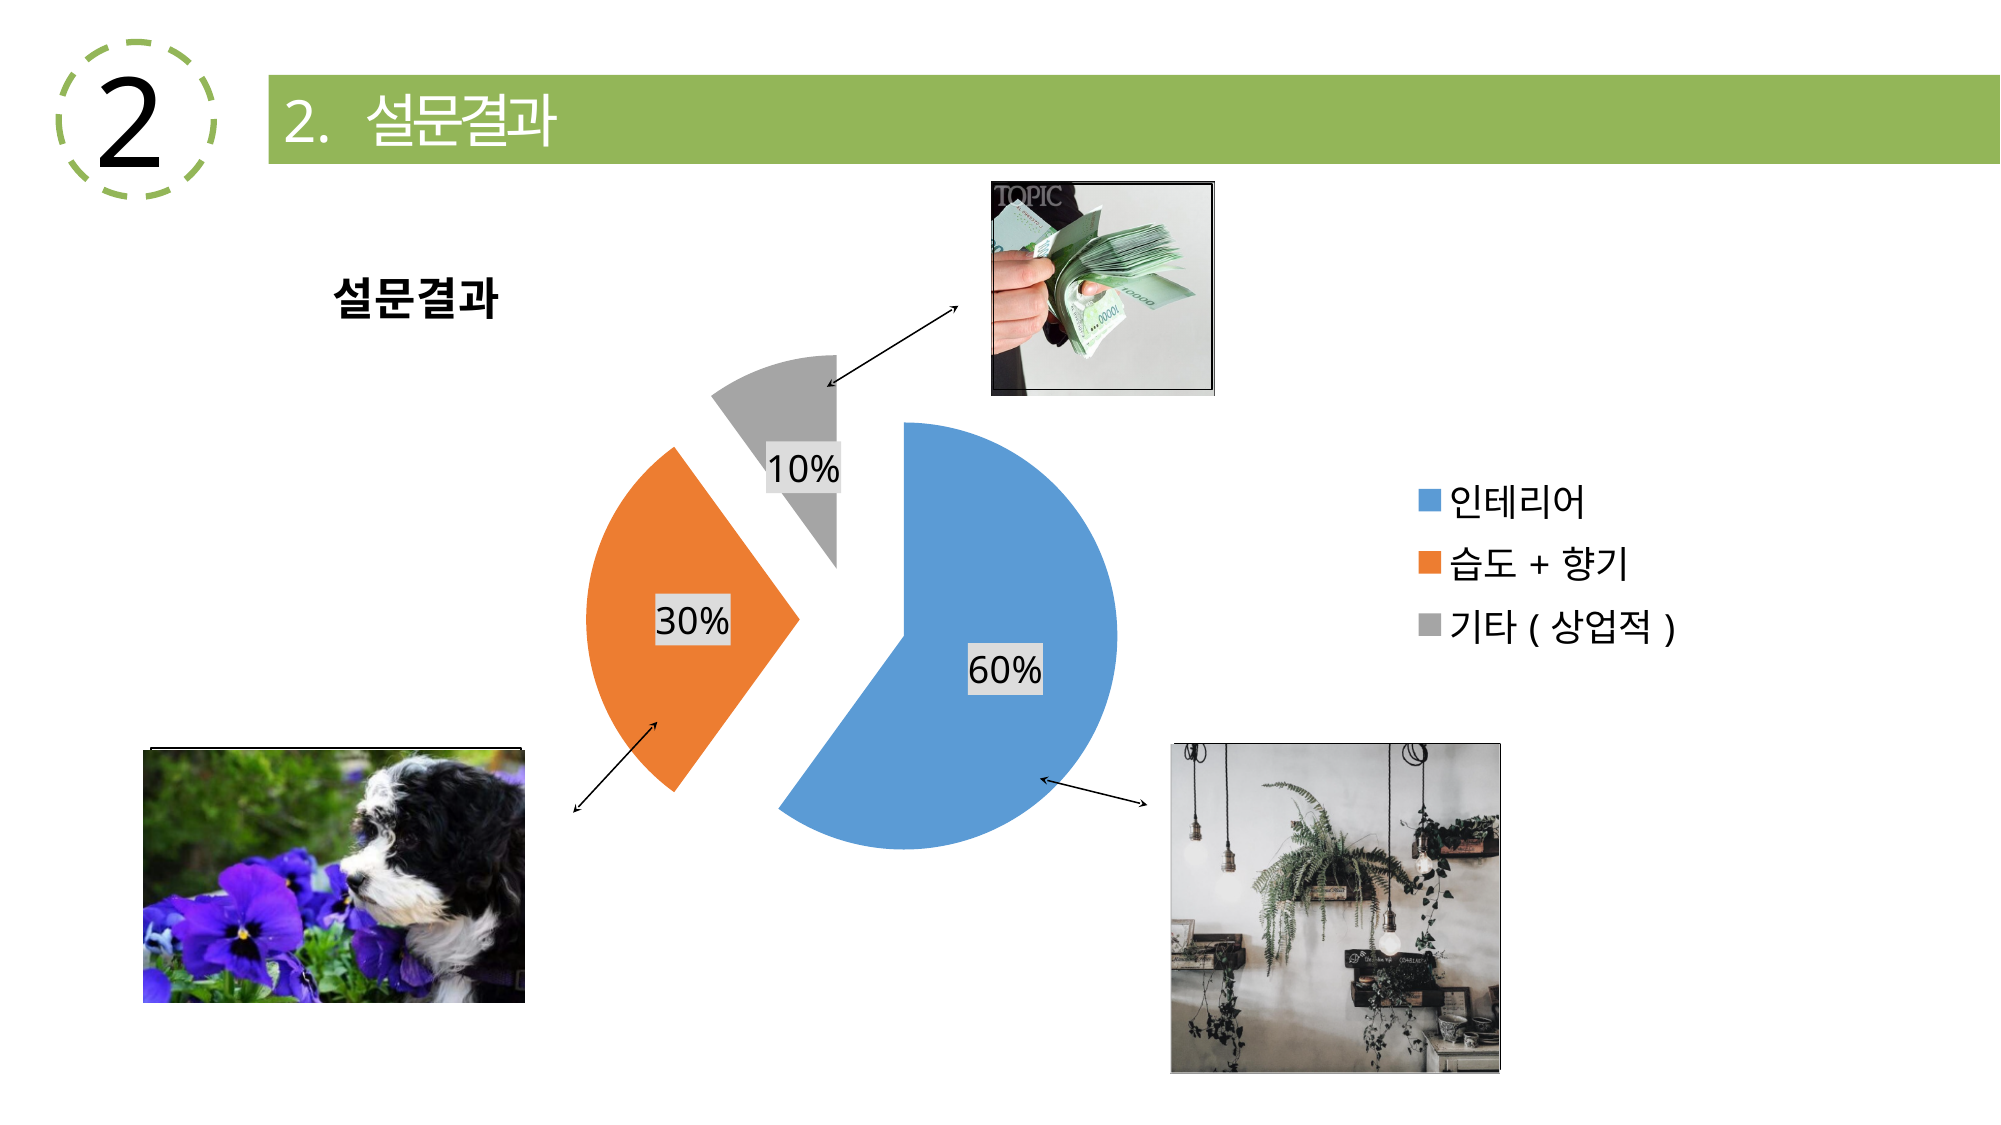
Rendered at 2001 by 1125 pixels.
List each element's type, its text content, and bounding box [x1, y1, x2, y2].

text_box [268, 74, 2000, 165]
chart [299, 224, 1700, 900]
text_box 2. 설문결과 [268, 77, 575, 162]
picture [143, 750, 525, 1004]
picture [991, 181, 1215, 396]
picture [1169, 744, 1500, 1074]
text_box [51, 34, 221, 205]
